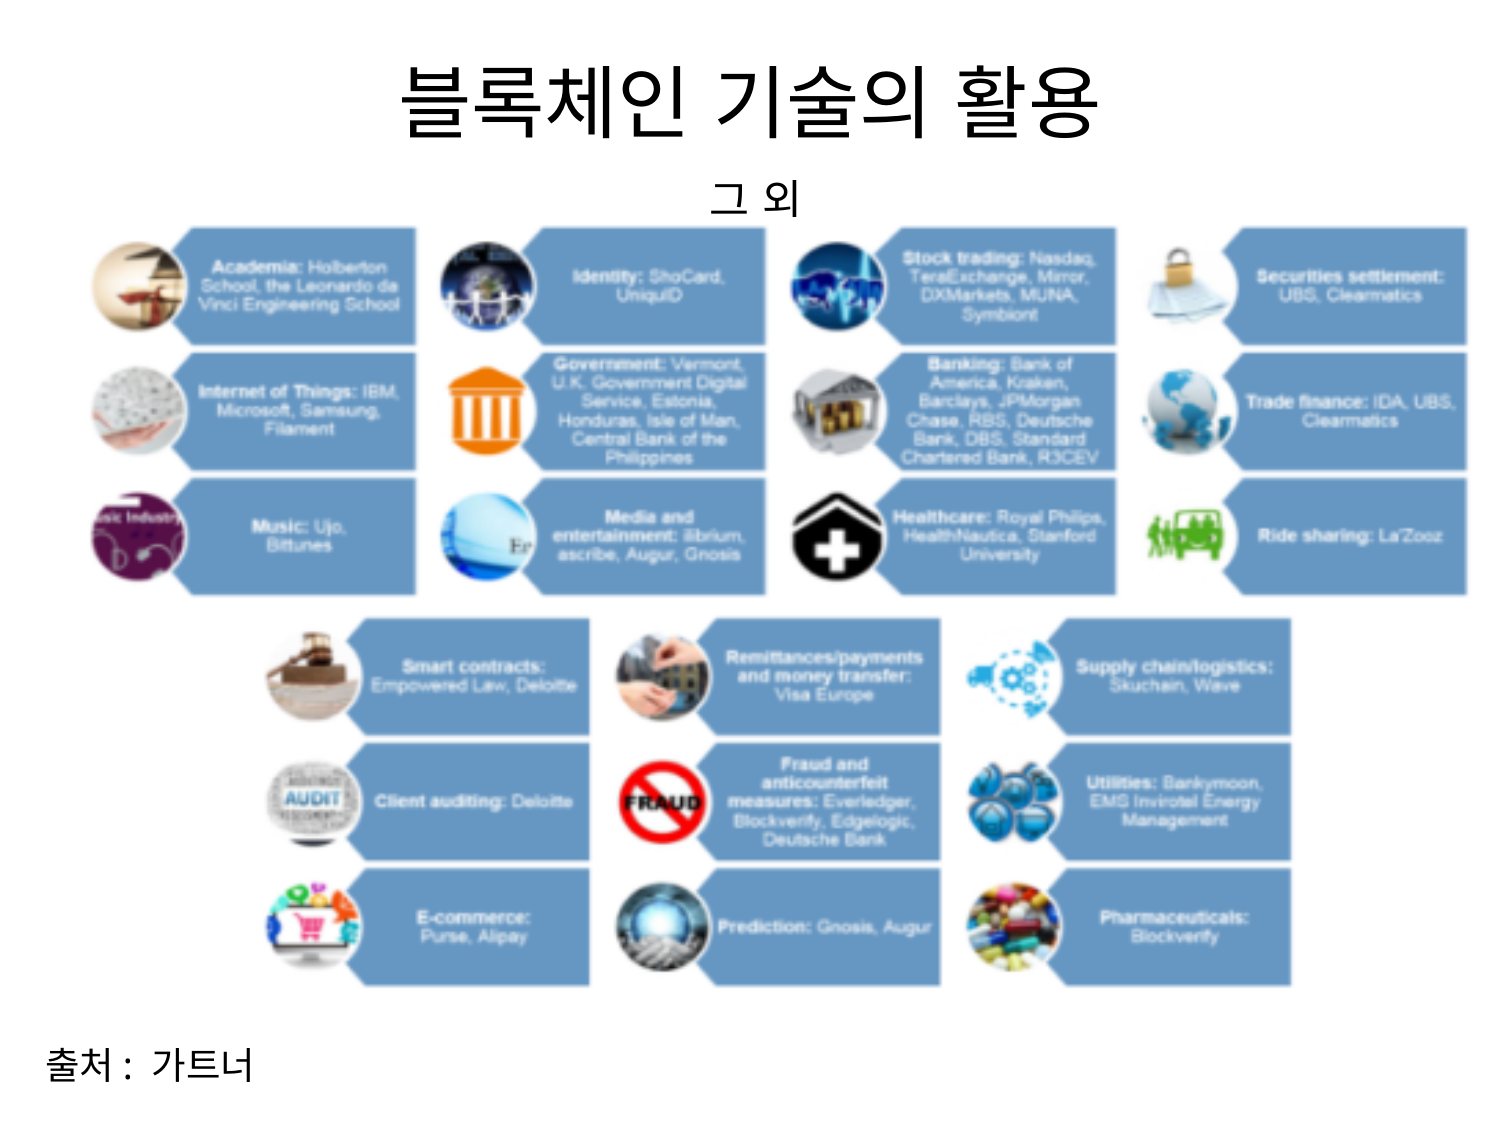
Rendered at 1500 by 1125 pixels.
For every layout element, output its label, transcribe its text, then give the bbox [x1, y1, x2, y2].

picture [88, 217, 1500, 1000]
text_box 블록체인 기술의 활용 그 외 [74, 45, 1425, 233]
text_box 출처: 가트너 [30, 1034, 271, 1095]
